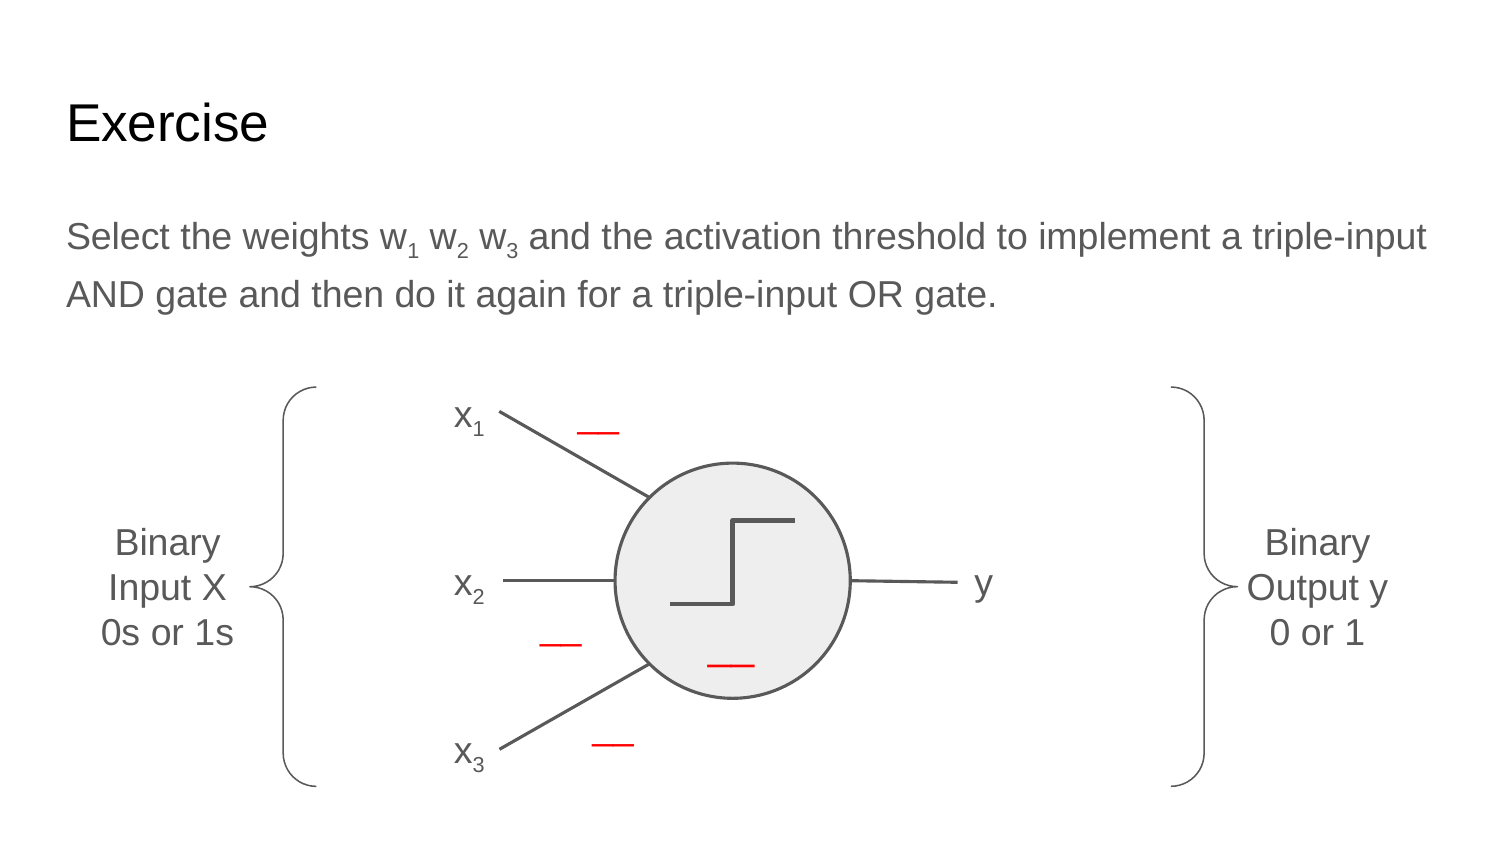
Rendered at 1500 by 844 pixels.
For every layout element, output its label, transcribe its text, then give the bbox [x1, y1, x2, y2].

list Select the weights w1 w2 w3 and the activation threshold to implement a triple-input AND gate and then do it again for a triple-input OR gate. [51, 189, 1449, 350]
title Exercise [51, 72, 1449, 167]
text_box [72, 374, 1413, 787]
